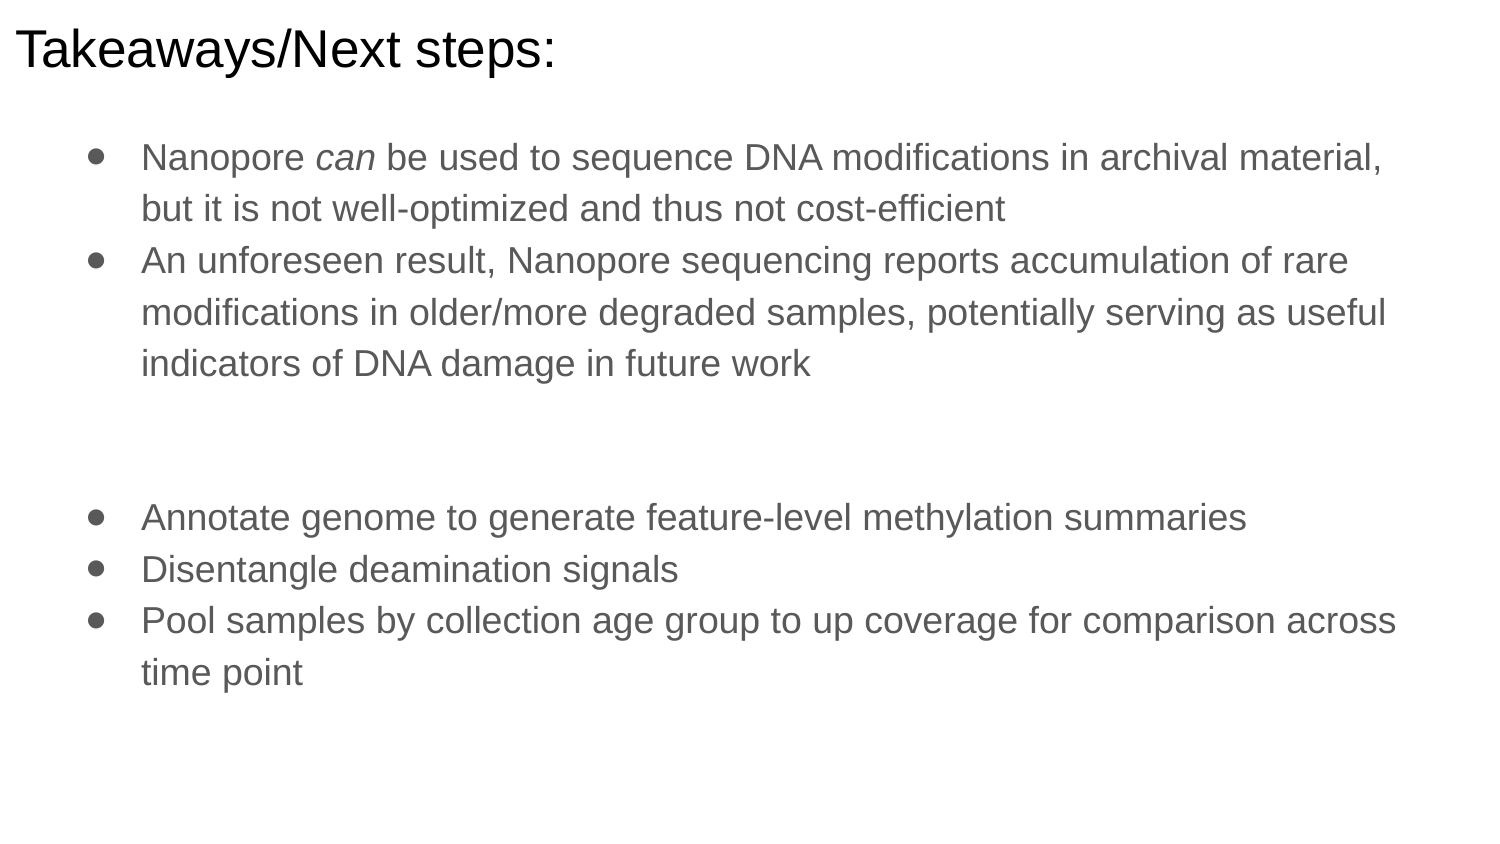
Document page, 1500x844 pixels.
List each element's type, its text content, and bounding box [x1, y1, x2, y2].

list Nanopore can be used to sequence DNA modifications in archival material, but it is not well-optimized and thus not cost-efficient An unforeseen result, Nanopore sequencing reports accumulation of rare modifications in older/more degraded samples, potentially serving as useful indicators of DNA damage in future work Annotate genome to generate feature-level methylation summaries Disentangle deamination signals Pool samples by collection age group to up coverage for comparison across time point [51, 110, 1449, 772]
title Takeaways/Next steps: [0, 0, 1398, 94]
